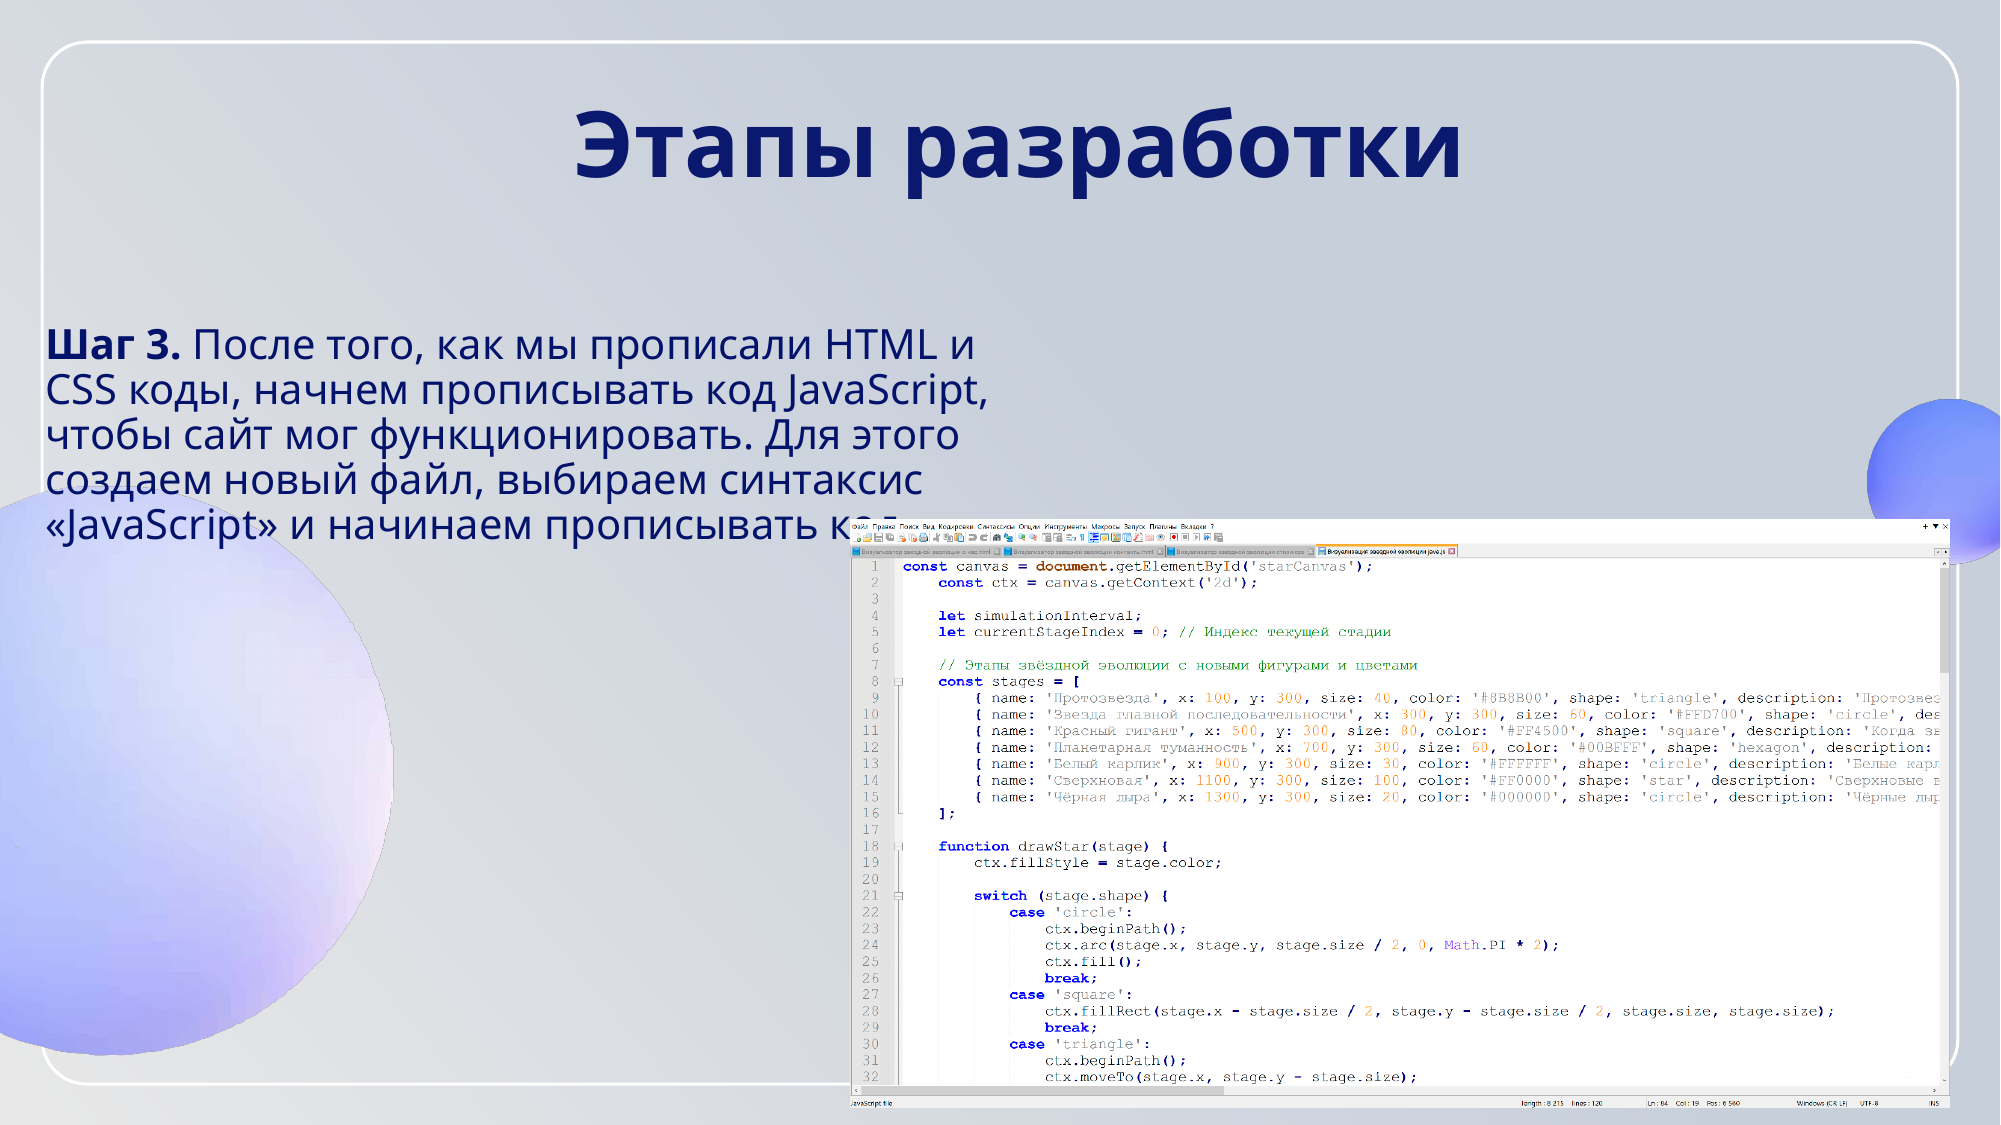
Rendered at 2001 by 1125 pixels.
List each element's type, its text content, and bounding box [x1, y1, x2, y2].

title Этапы разработки [176, 60, 1863, 206]
picture [850, 398, 2001, 1108]
picture [0, 473, 399, 1065]
list Шаг 3. После того, как мы прописали HTML и CSS коды, начнем прописывать код JavaScript, чтобы сайт мог функционировать. Для этого создаем новый файл, выбираем синтаксис «JavaScript» и начинаем прописывать код [29, 205, 1068, 734]
